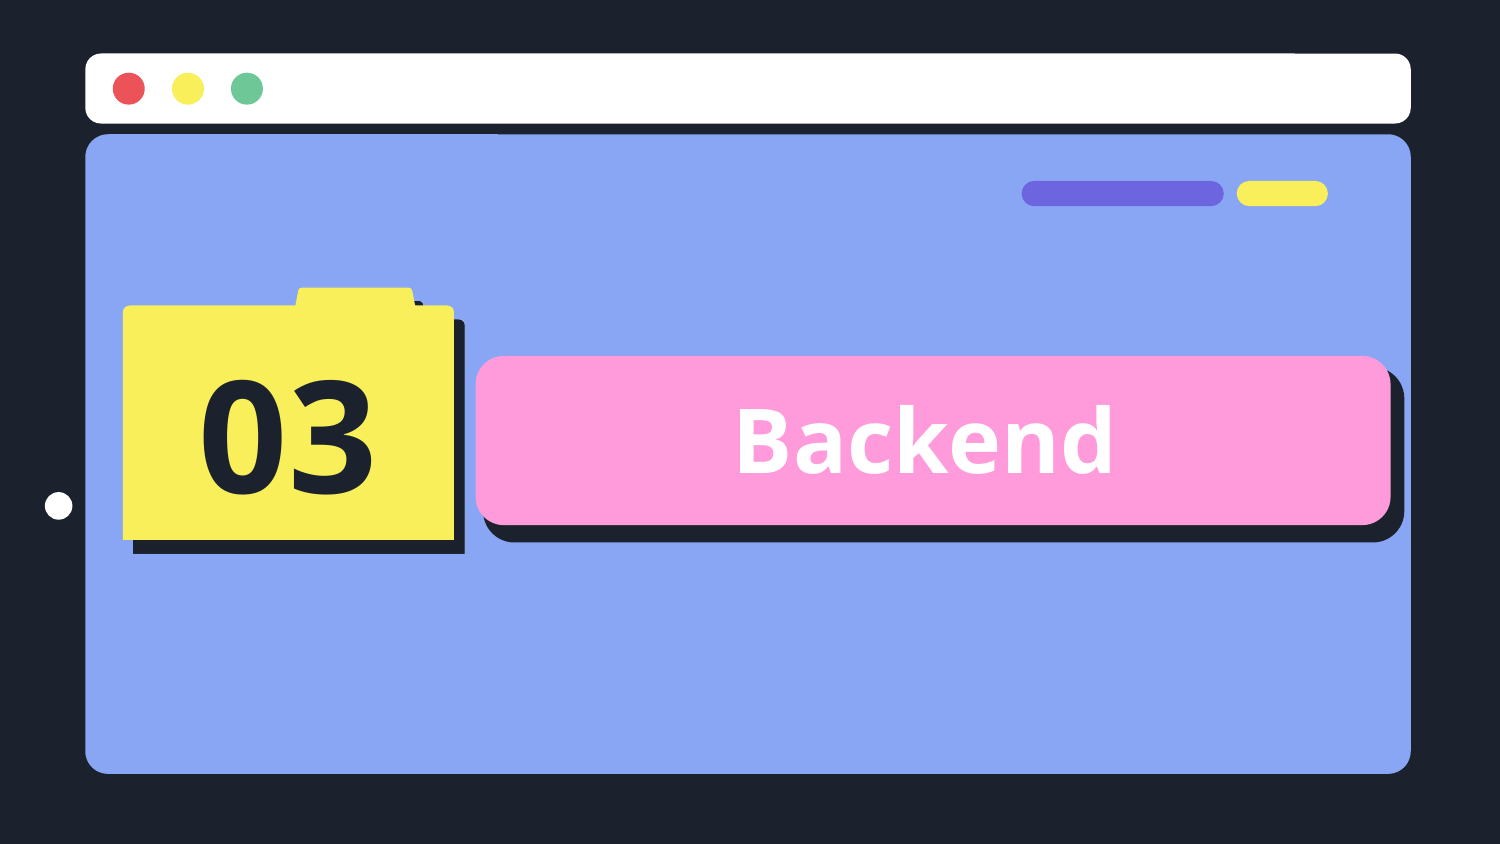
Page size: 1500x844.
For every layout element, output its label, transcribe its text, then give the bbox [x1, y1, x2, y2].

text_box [475, 355, 1402, 540]
text_box [122, 287, 454, 540]
title 03 [161, 356, 416, 505]
